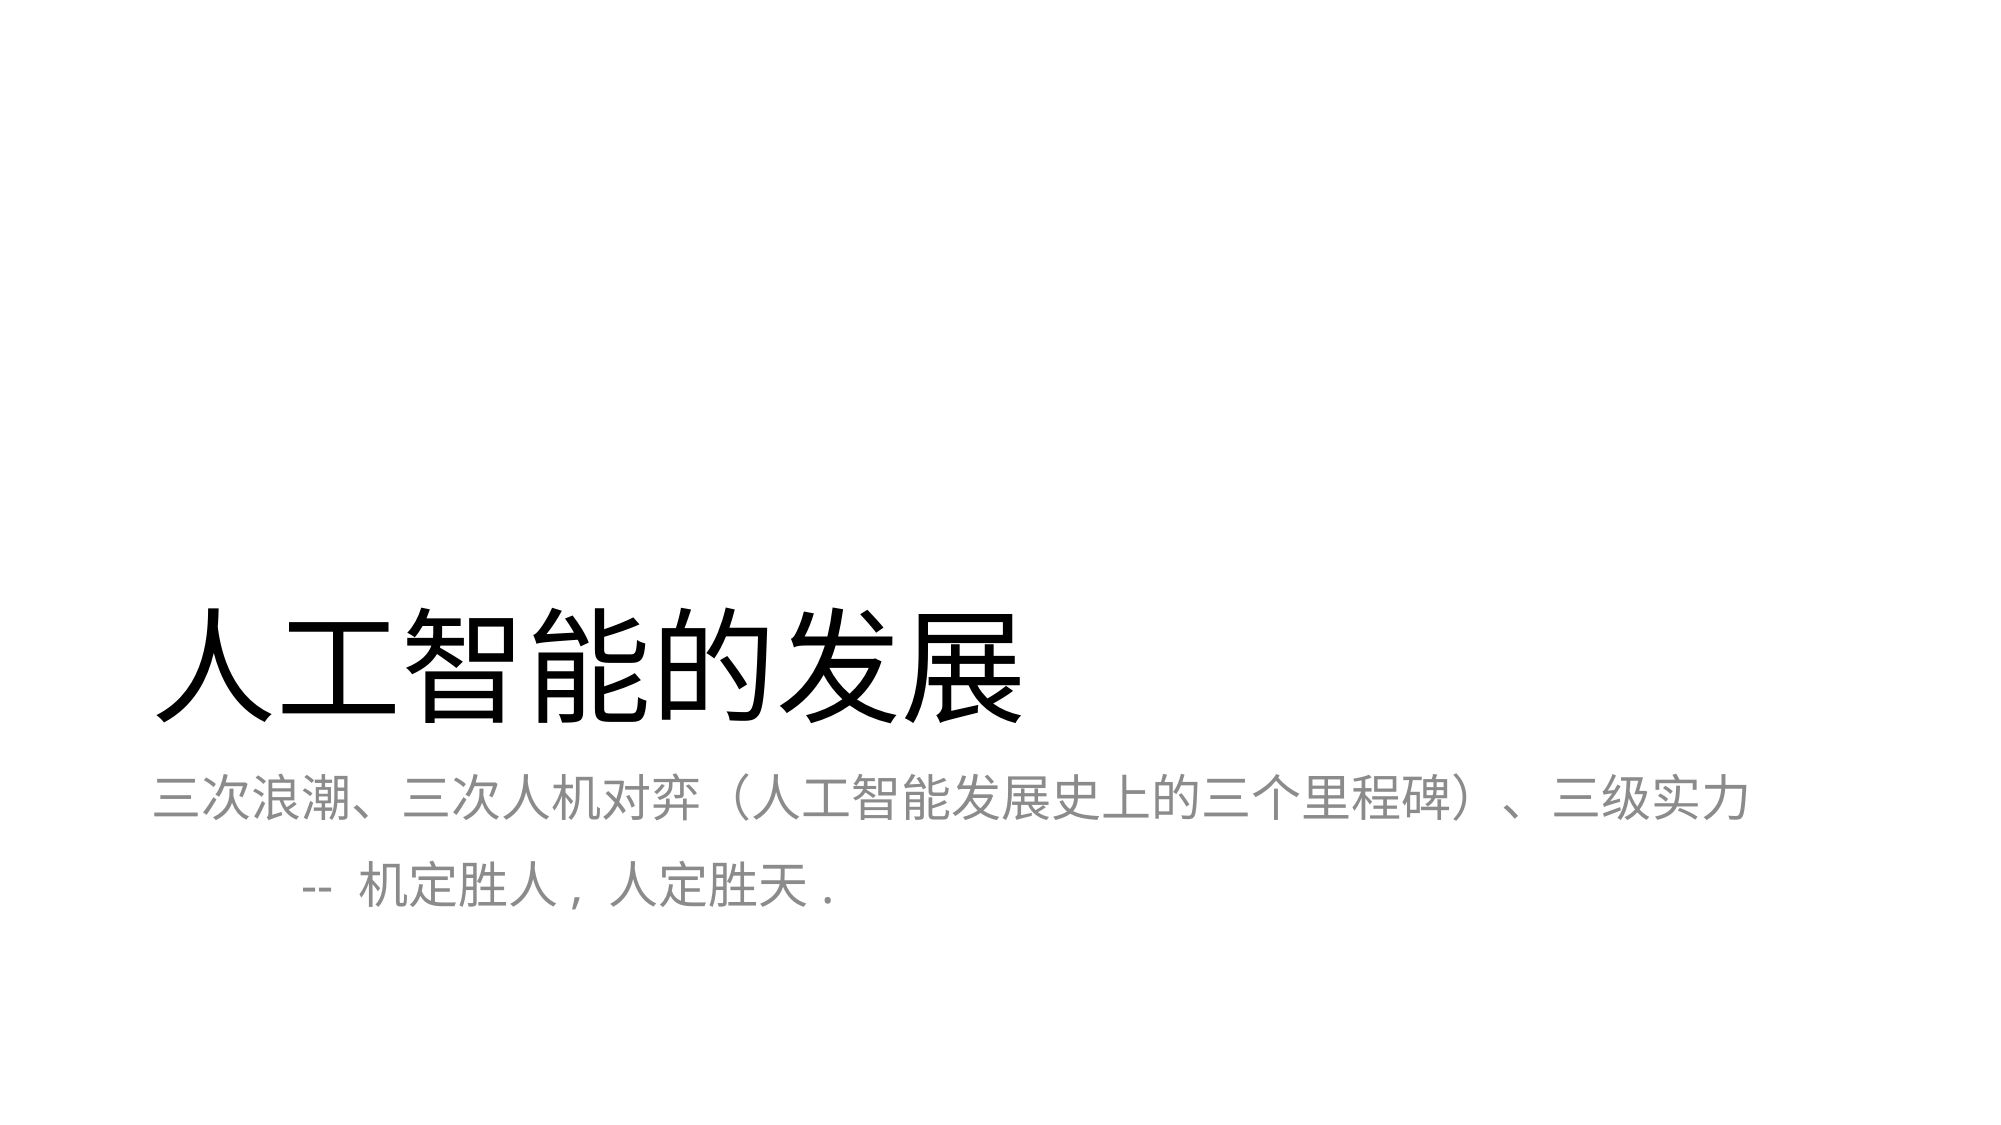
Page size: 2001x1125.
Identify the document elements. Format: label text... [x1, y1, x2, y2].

list 三次浪潮、三次人机对弈（人工智能发展史上的三个里程碑）、三级实力 -- 机定胜人, 人定胜天. [136, 752, 1862, 999]
title 人工智能的发展 [136, 280, 1862, 749]
